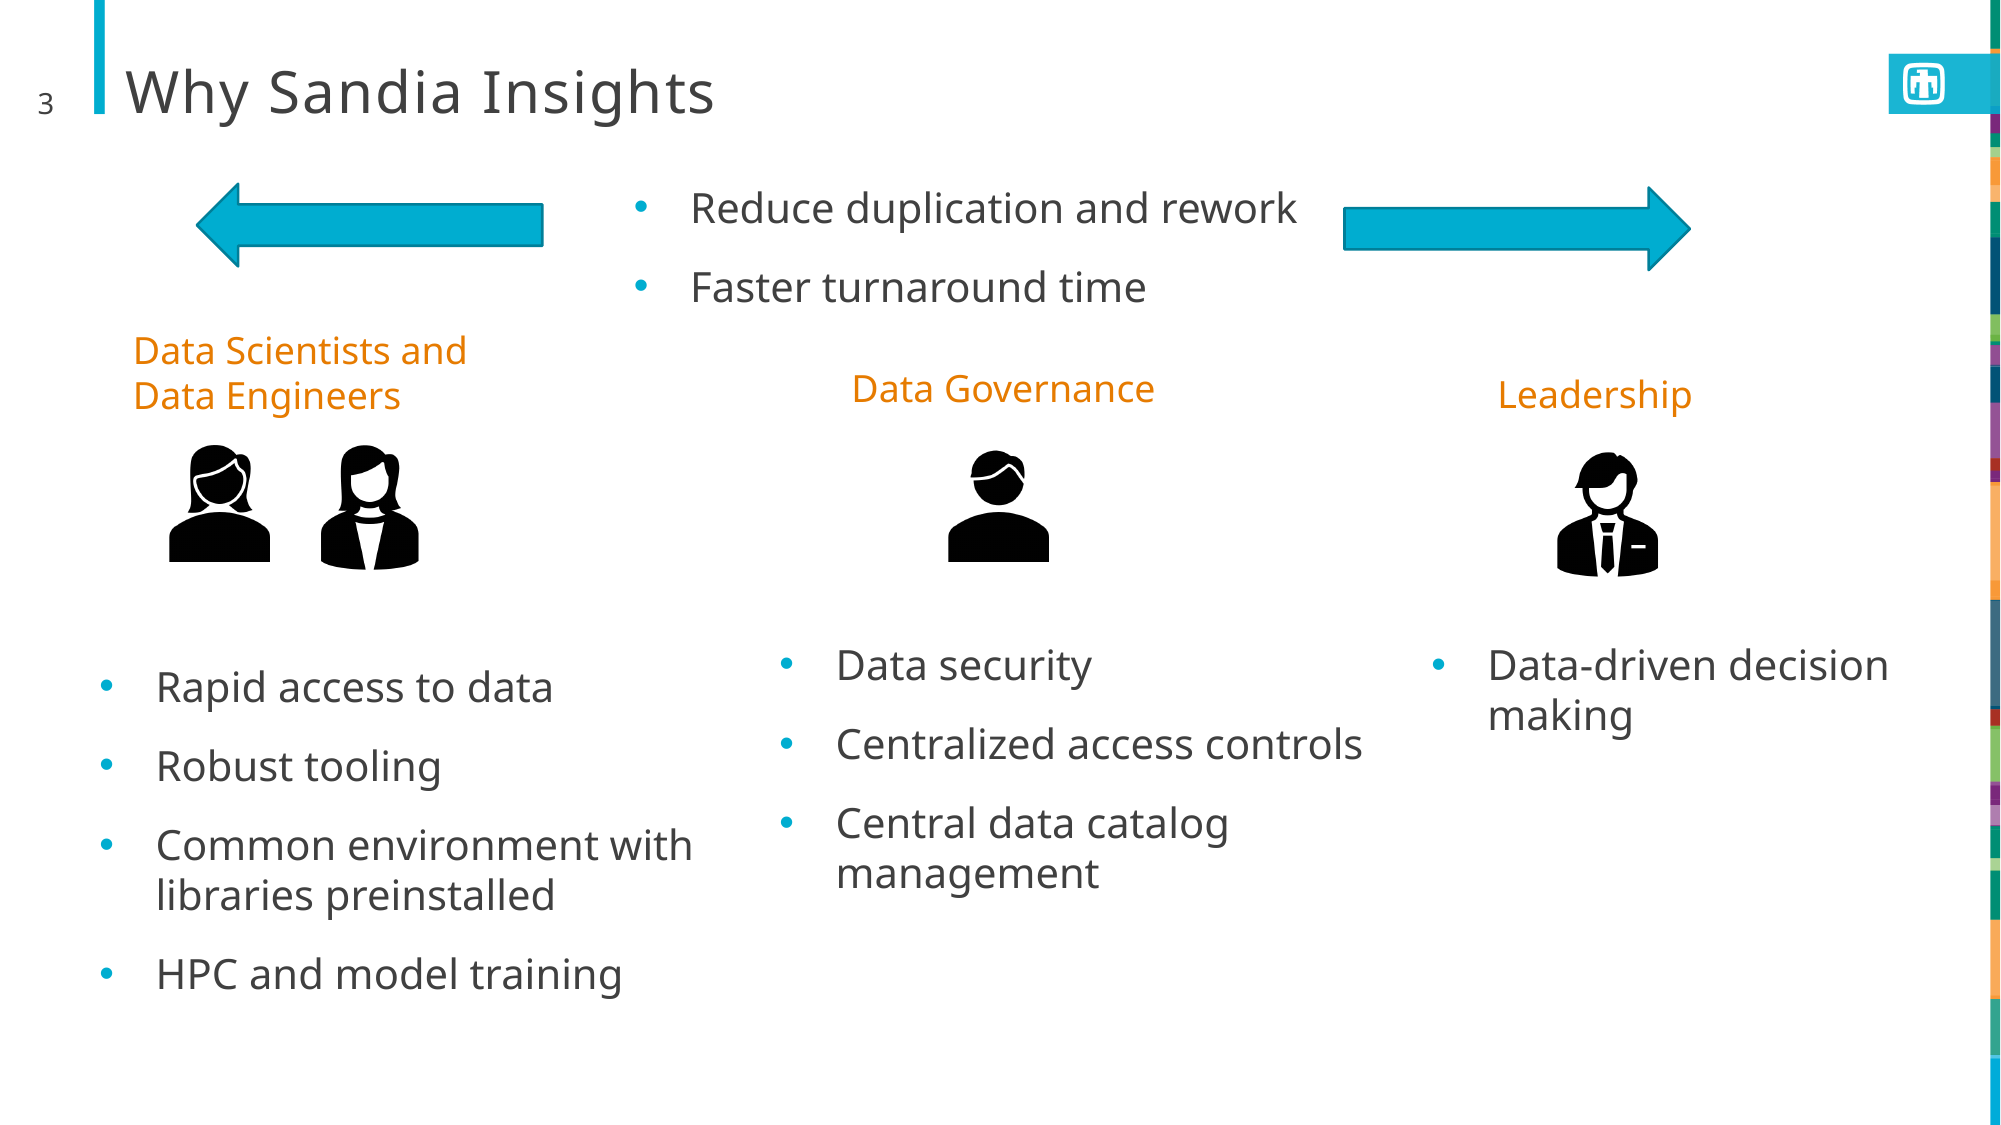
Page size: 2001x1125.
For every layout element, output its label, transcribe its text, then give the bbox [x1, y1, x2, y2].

text_box [1343, 186, 1691, 272]
title Why Sandia Insights [118, 58, 1838, 153]
text_box Data security Centralized access controls Central data catalog management [771, 630, 1382, 993]
picture [0, 0, 2001, 1125]
list Rapid access to data Robust tooling Common environment with libraries preinstalled HPC and model training [91, 652, 727, 1015]
text_box Data Scientists and Data Engineers [118, 319, 518, 424]
text_box Data-driven decision making [1423, 631, 1926, 993]
text_box [195, 182, 544, 268]
text_box Leadership [1482, 363, 1733, 423]
text_box Reduce duplication and rework Faster turnaround time [626, 173, 1330, 367]
text_box Data Governance [836, 358, 1236, 418]
slide_number 3 [0, 58, 92, 153]
